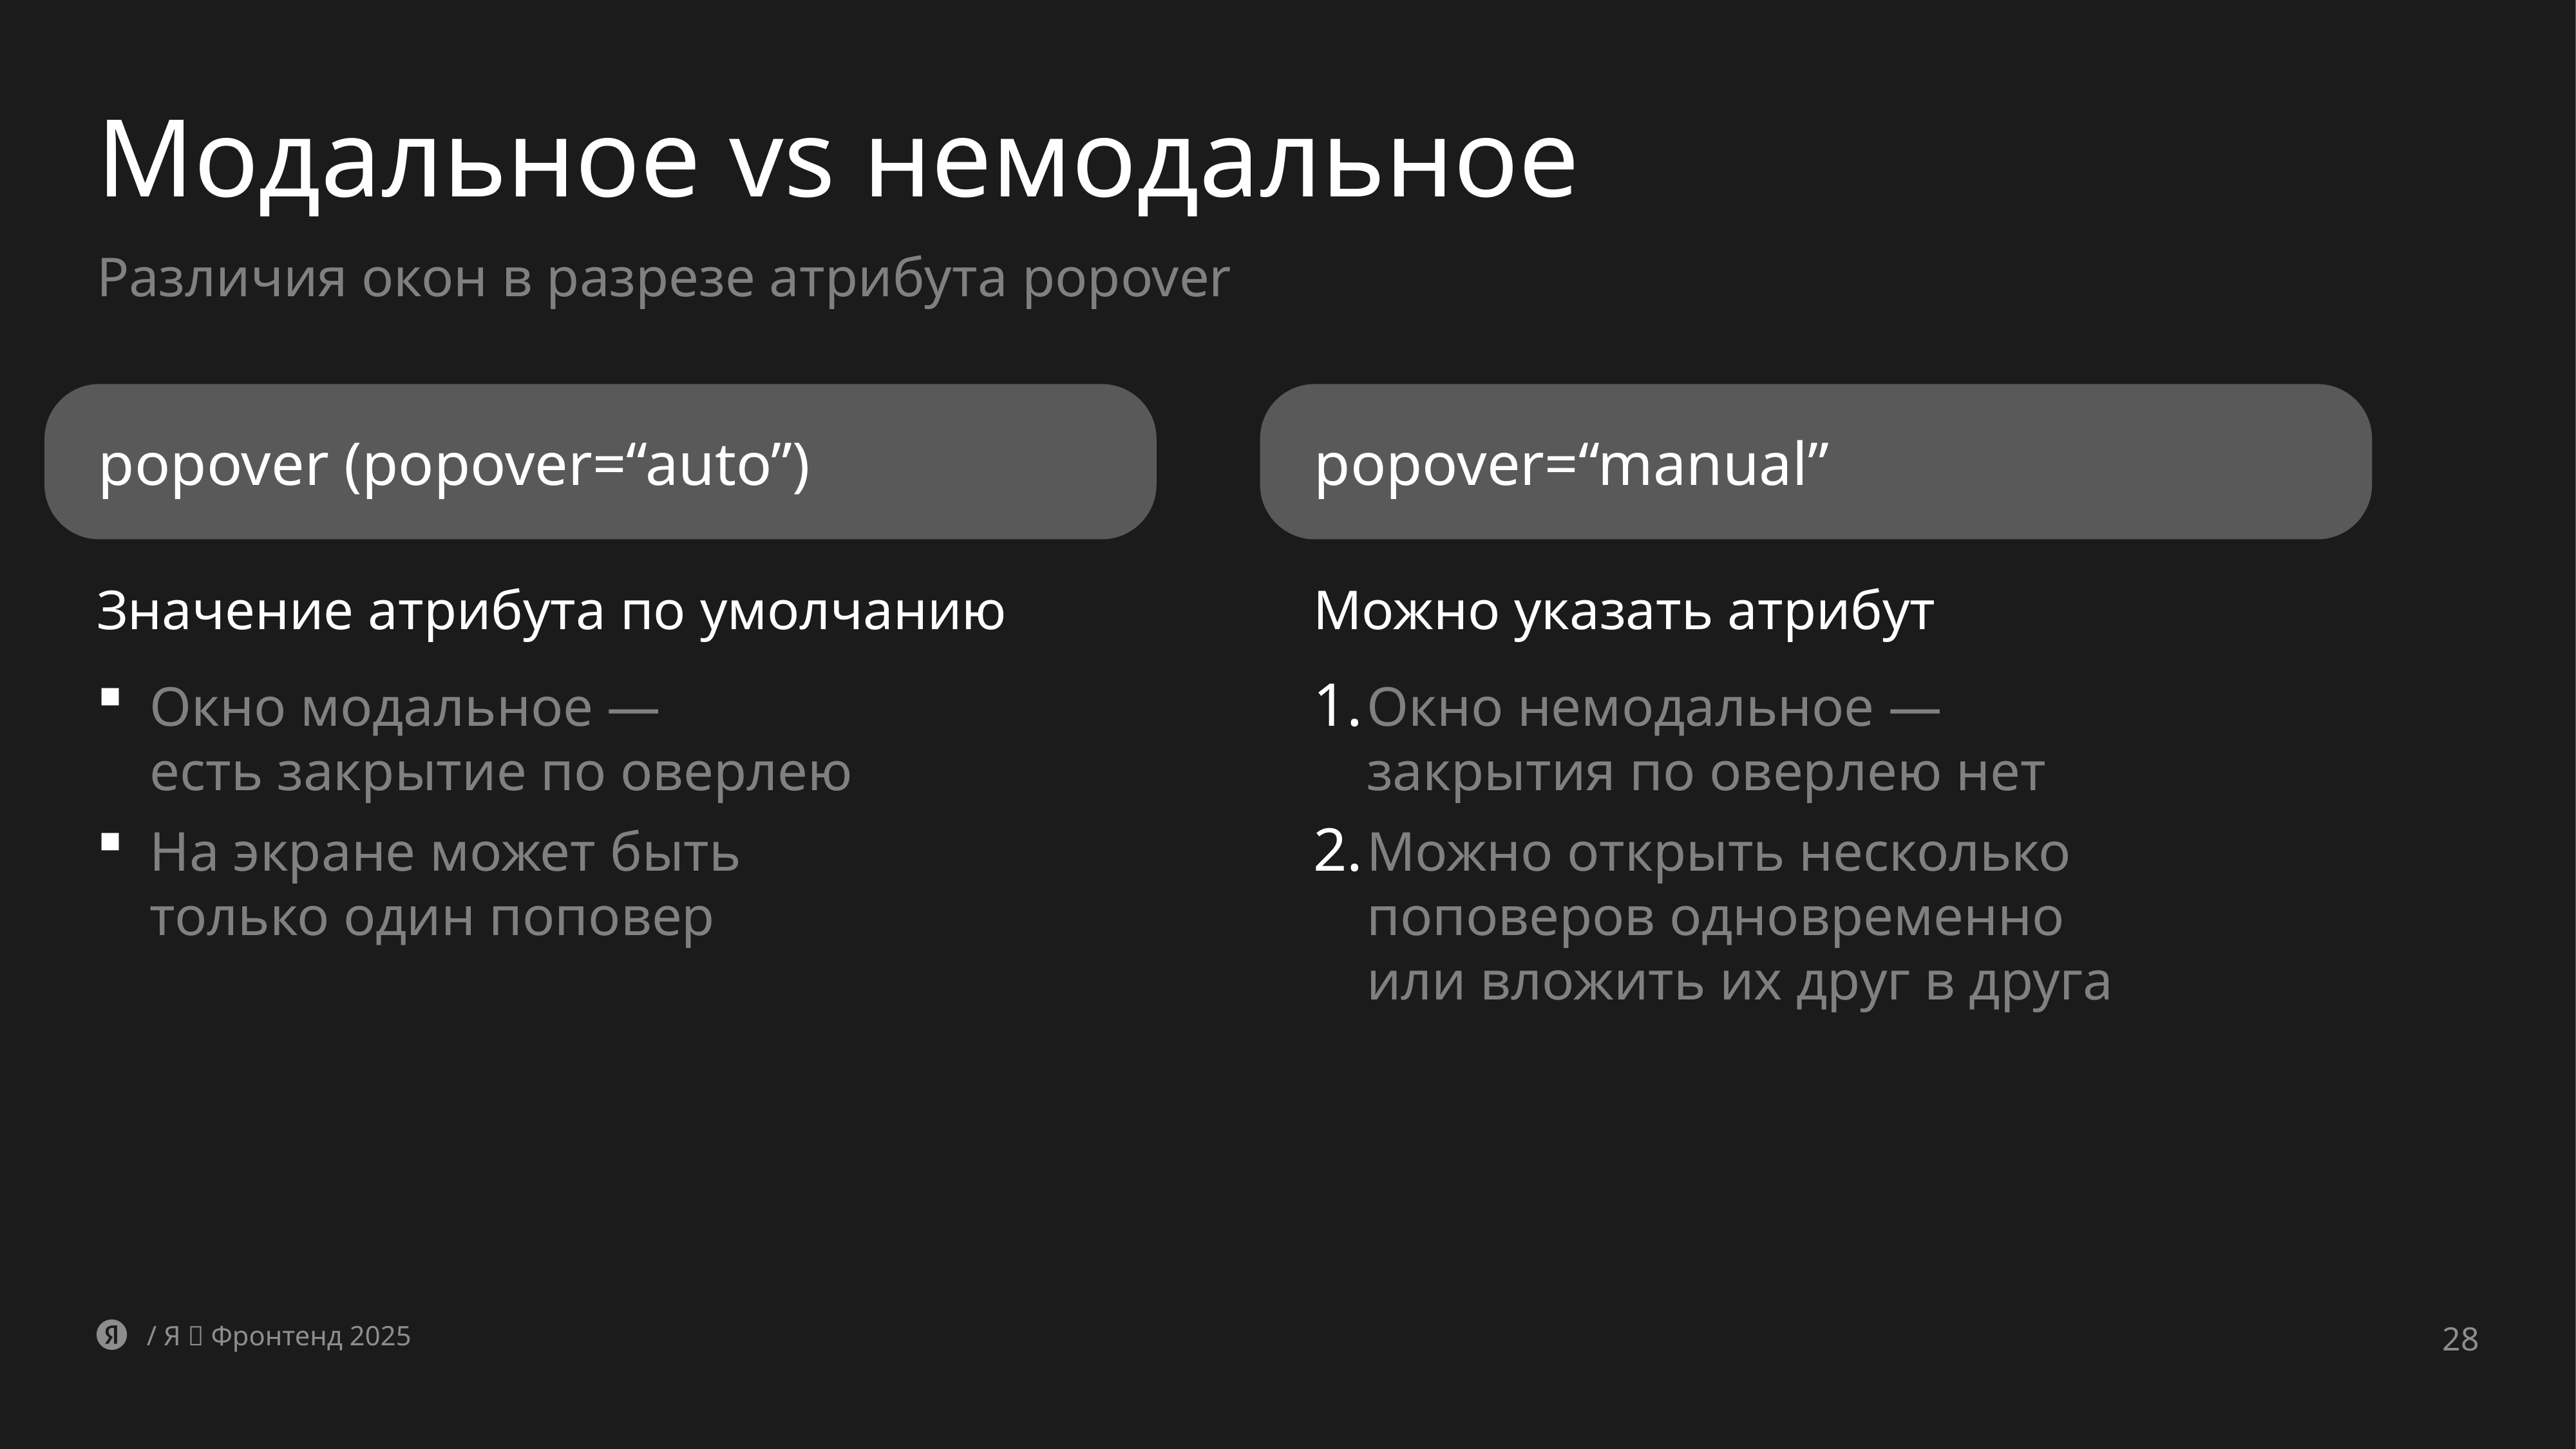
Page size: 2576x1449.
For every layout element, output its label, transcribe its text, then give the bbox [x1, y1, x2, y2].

list Различия окон в разрезе атрибута popover [97, 243, 2074, 339]
list Можно указать атрибут Окно немодальное — закрытия по оверлею нет Можно открыть несколько поповеров одновременно или вложить их друг в друга [1313, 576, 2327, 1247]
slide_number 28 [2325, 1318, 2479, 1358]
text_box popover=“manual” [1260, 384, 2372, 540]
footer / Я 💛 Фронтенд 2025 [146, 1318, 1718, 1351]
list Значение атрибута по умолчанию Окно модальное — есть закрытие по оверлею На экране может быть только один поповер [97, 576, 1110, 1247]
title Модальное vs немодальное [97, 97, 2479, 240]
text_box popover (popover=“auto”) [44, 384, 1157, 540]
